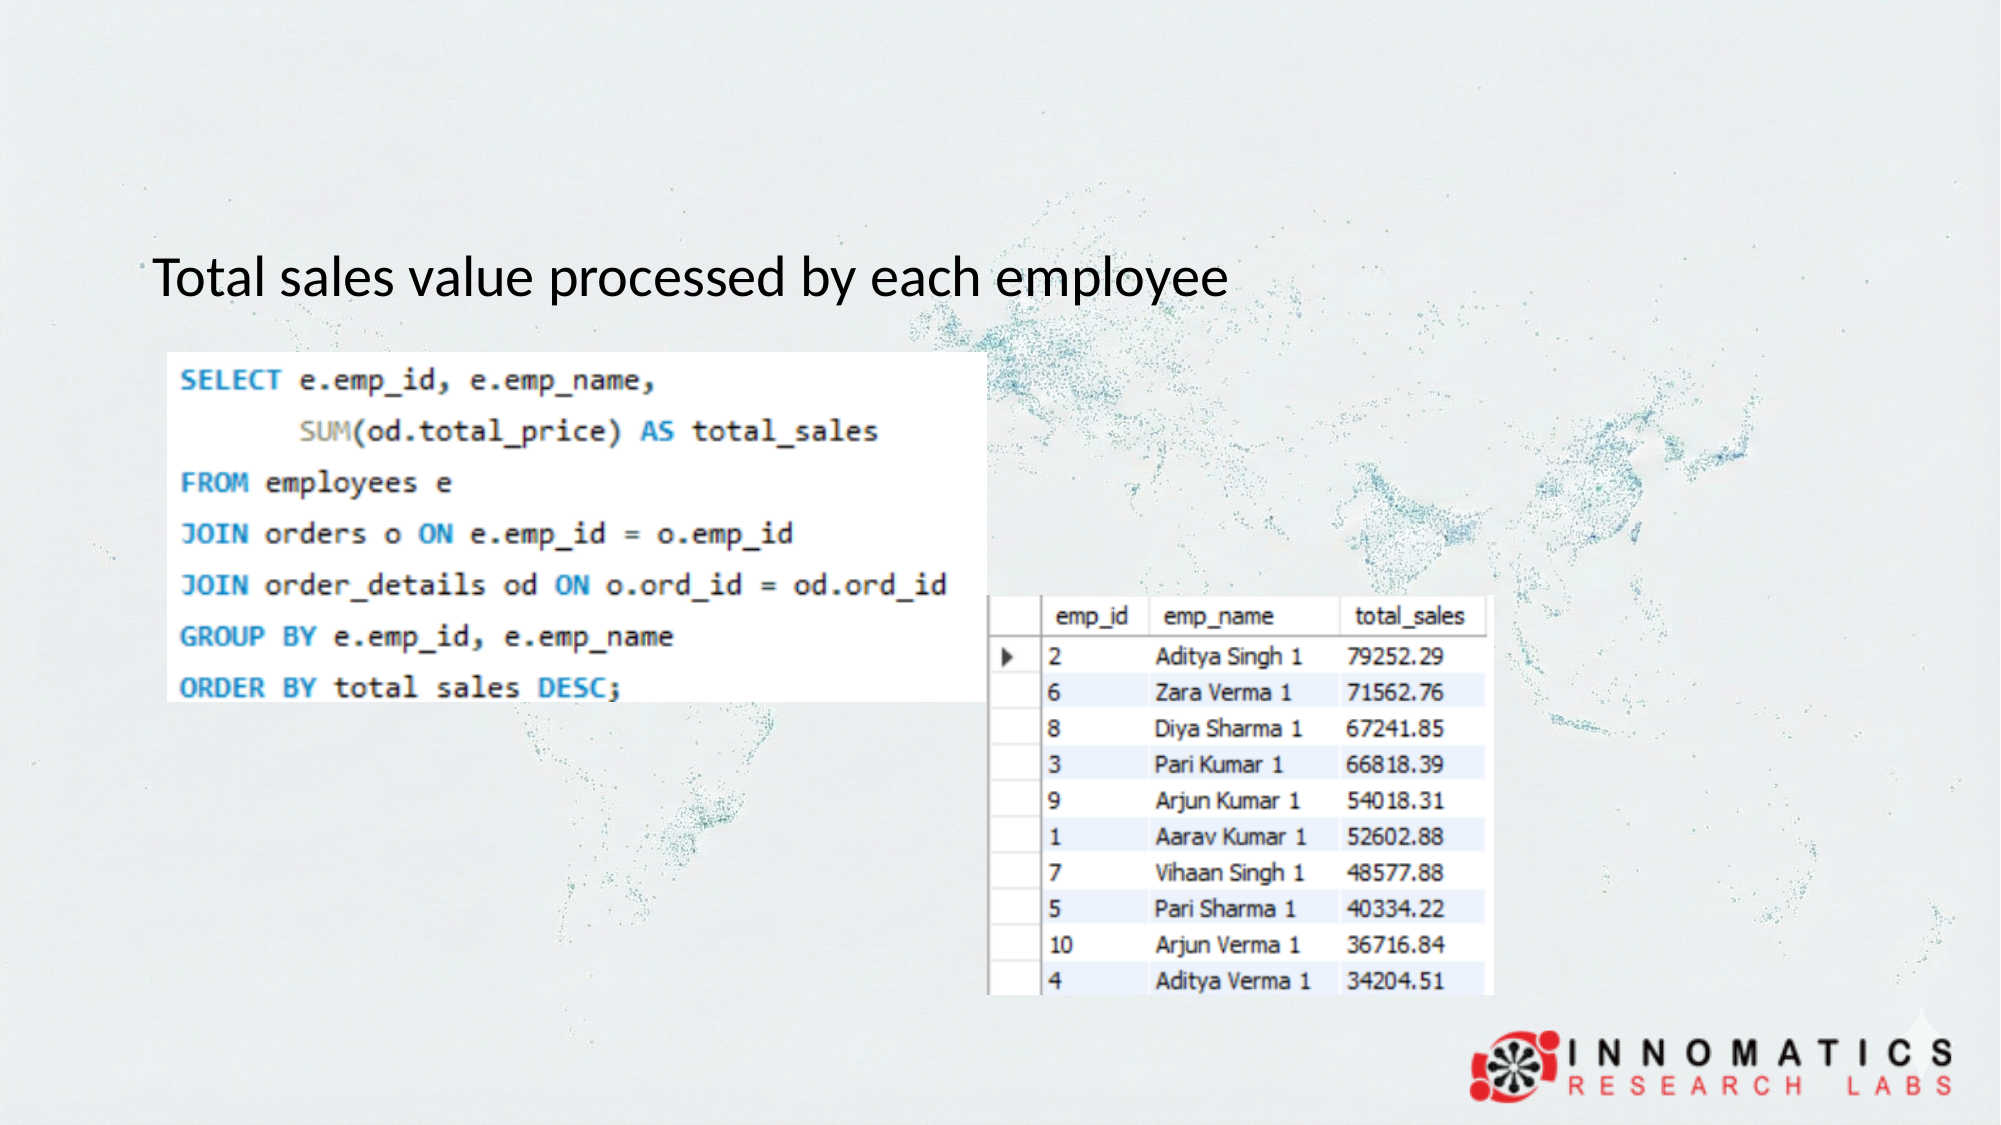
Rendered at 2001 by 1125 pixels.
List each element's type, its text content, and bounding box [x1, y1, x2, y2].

picture [0, 0, 2001, 1125]
title Total sales value processed by each employee [137, 168, 1863, 387]
